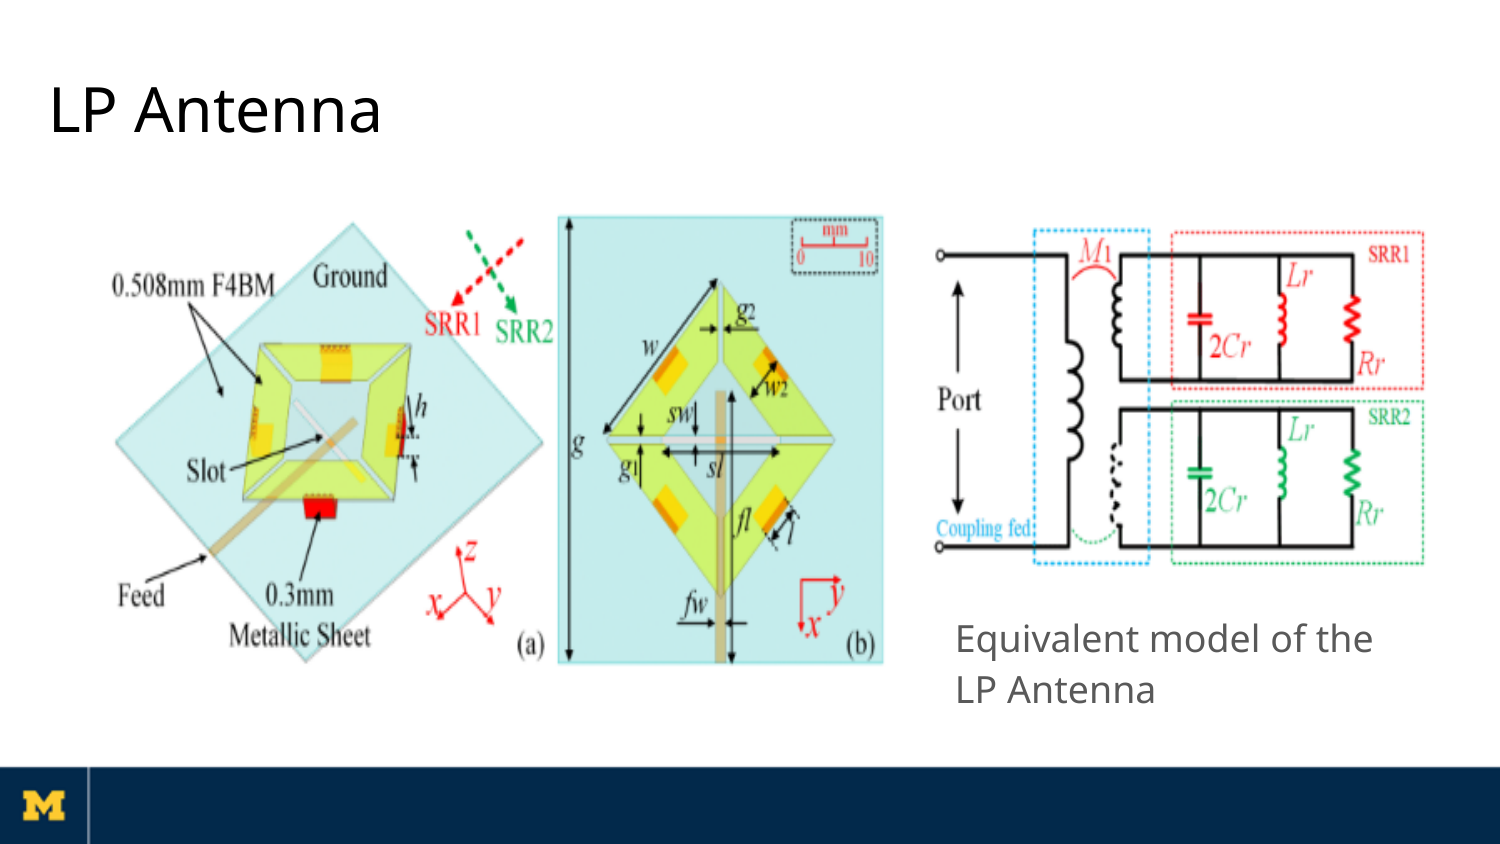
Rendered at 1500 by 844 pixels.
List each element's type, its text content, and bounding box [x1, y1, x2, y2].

picture [0, 0, 1500, 844]
text_box Equivalent model of the LP Antenna [921, 593, 1414, 727]
title LP Antenna [33, 54, 1431, 149]
